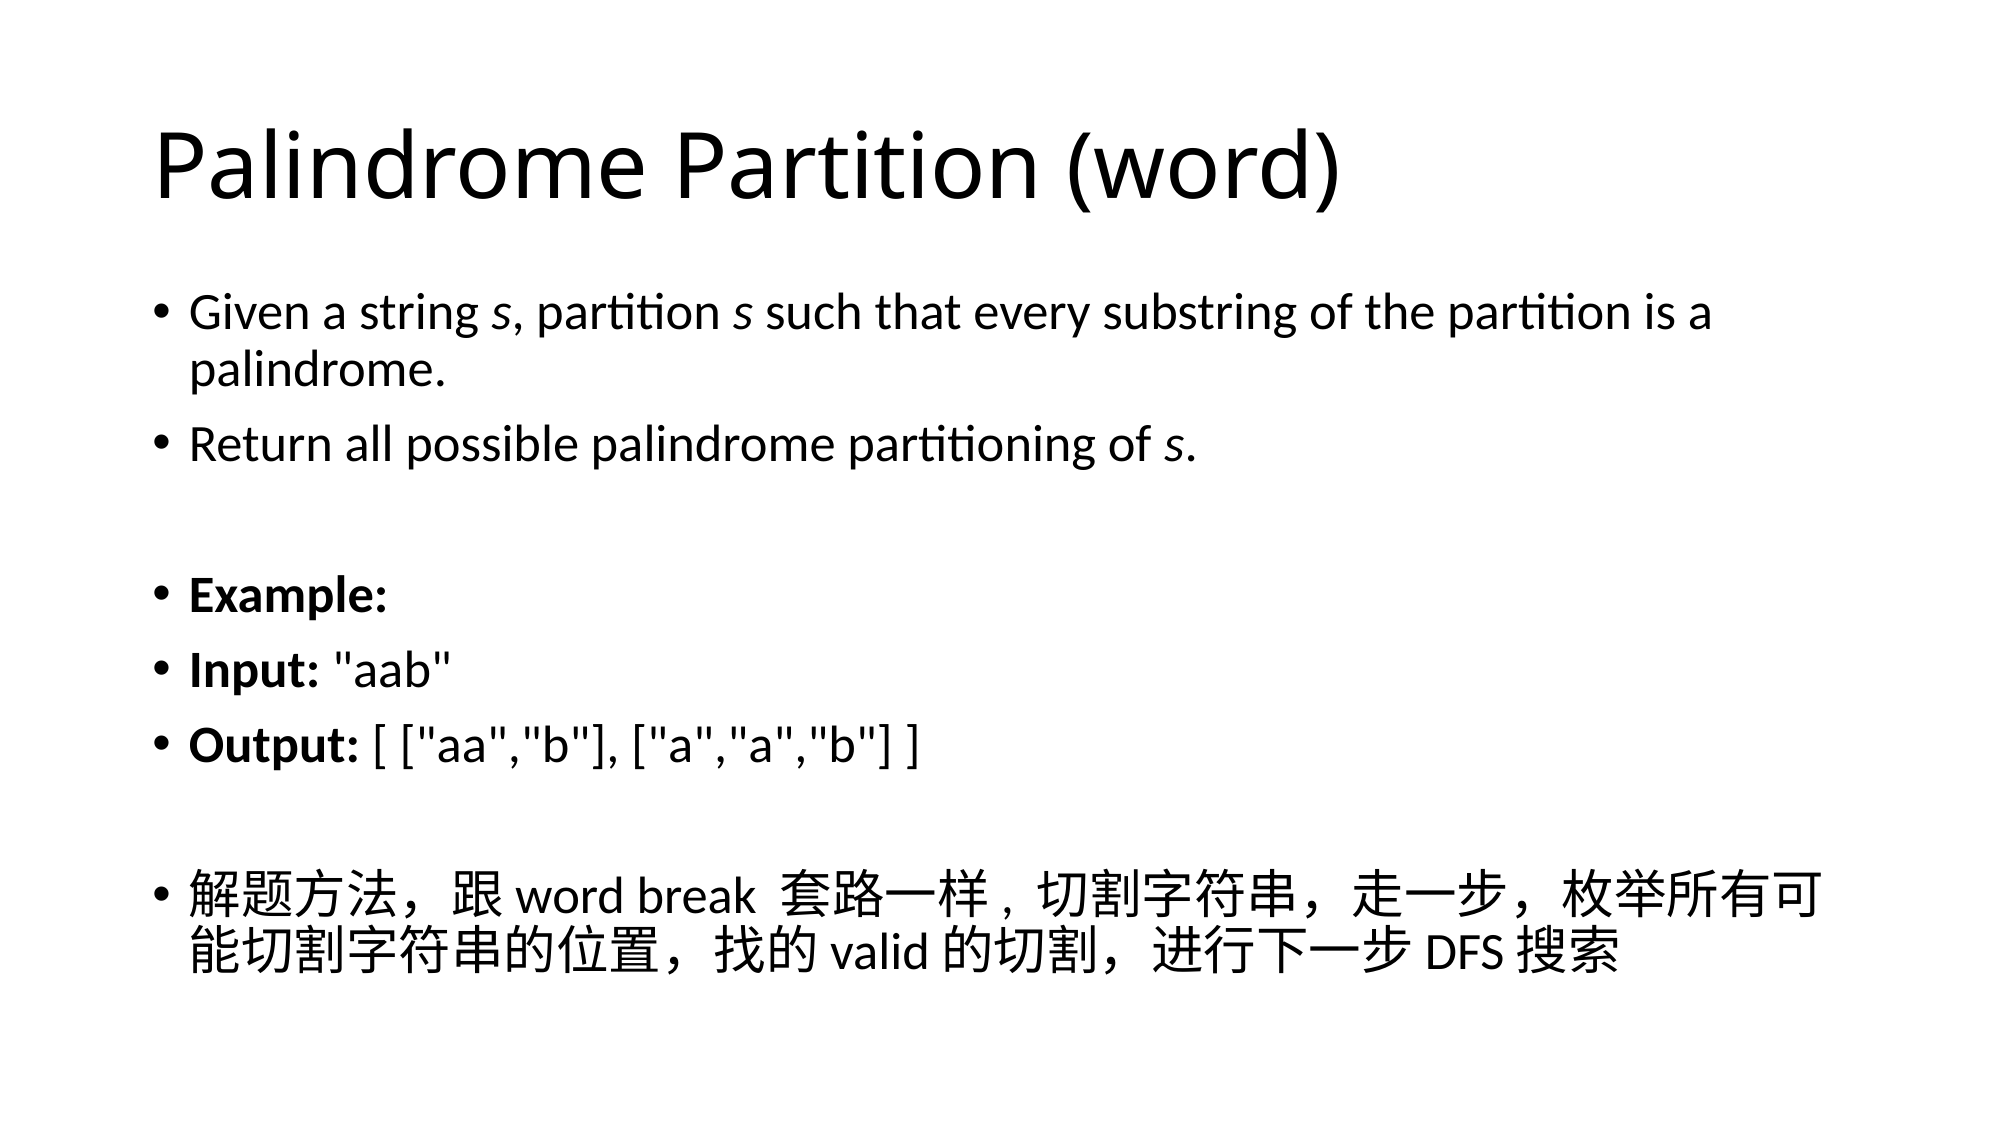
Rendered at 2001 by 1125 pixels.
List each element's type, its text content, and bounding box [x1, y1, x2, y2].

list Given a string s, partition s such that every substring of the partition is a palindrome. Return all possible palindrome partitioning of s. Example: Input: "aab" Output: [ ["aa","b"], ["a","a","b"] ] 解题方法，跟word break 套路一样, 切割字符串，走一步，枚举所有可能切割字符串的位置，找的valid的切割，进行下一步DFS搜索 [137, 277, 1863, 992]
title Palindrome Partition (word) [137, 59, 1863, 277]
